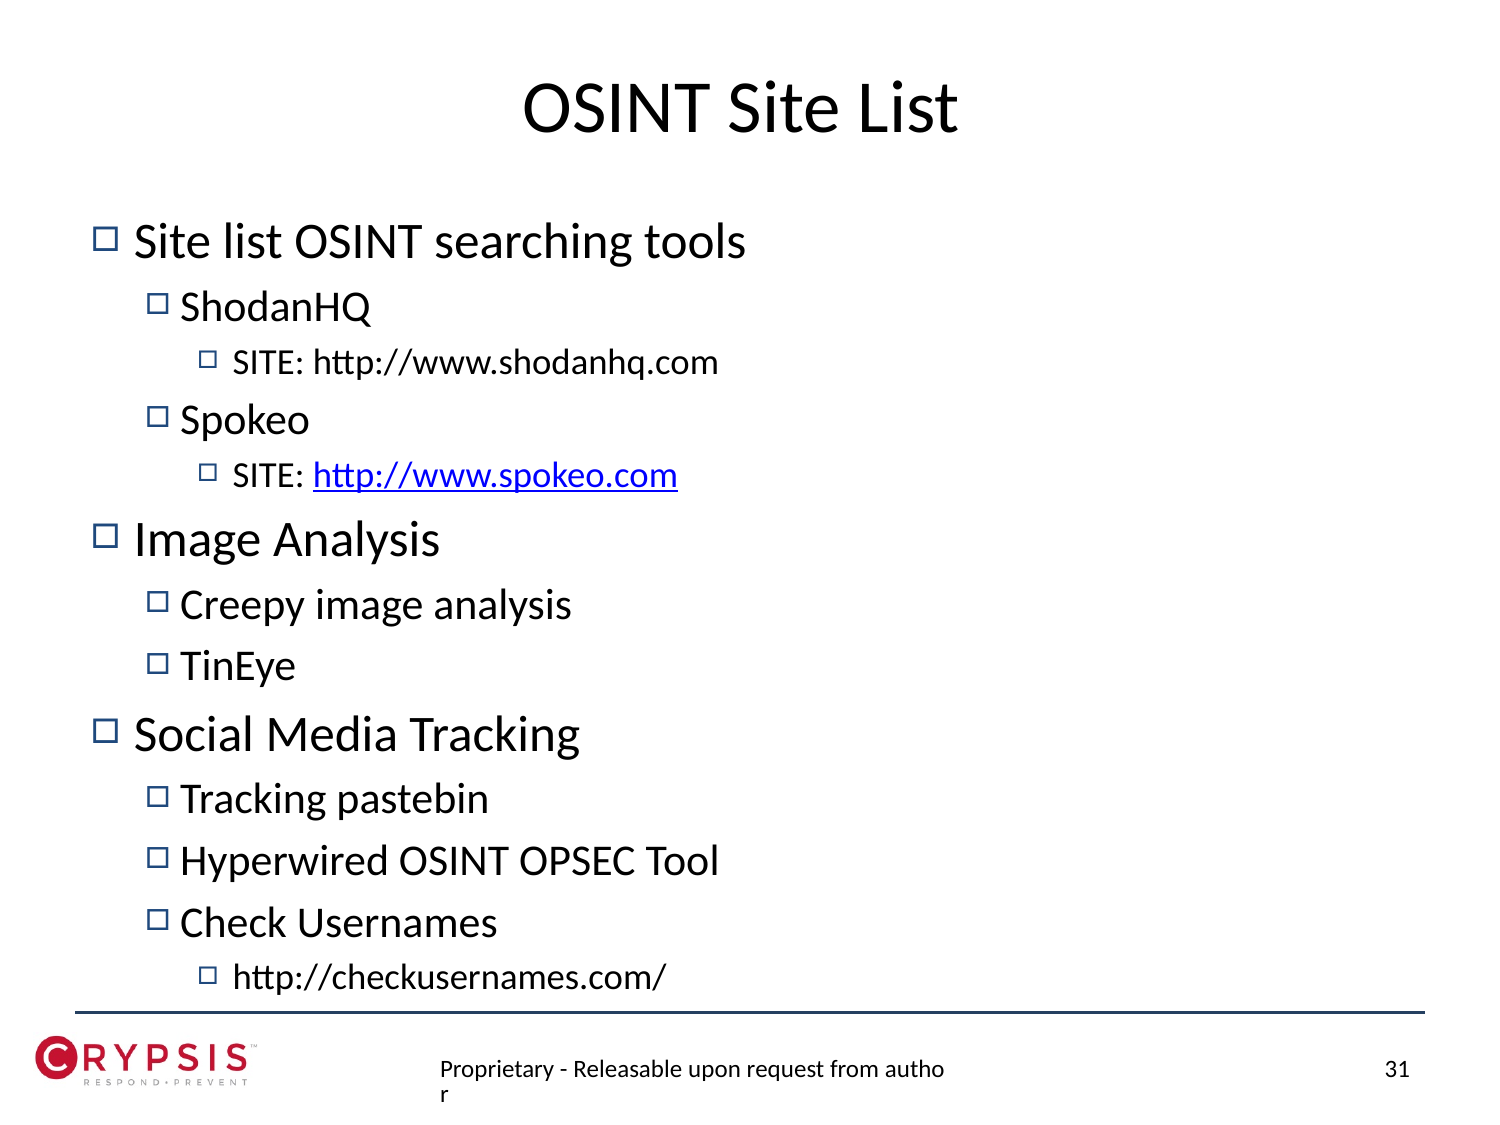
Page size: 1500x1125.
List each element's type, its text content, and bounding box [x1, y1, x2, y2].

picture [33, 1032, 259, 1088]
slide_number 31 [1074, 1037, 1425, 1098]
title OSINT Site List [75, 24, 1425, 180]
footer Proprietary - Releasable upon request from author [425, 1037, 963, 1098]
list Site list OSINT searching tools ShodanHQ SITE: http://www.shodanhq.com Spokeo SITE: http://www.spokeo.com Image Analysis Creepy image analysis TinEye Social Media Tracking Tracking pastebin Hyperwired OSINT OPSEC Tool Check Usernames http://checkusernames.com/ [75, 200, 1425, 1005]
